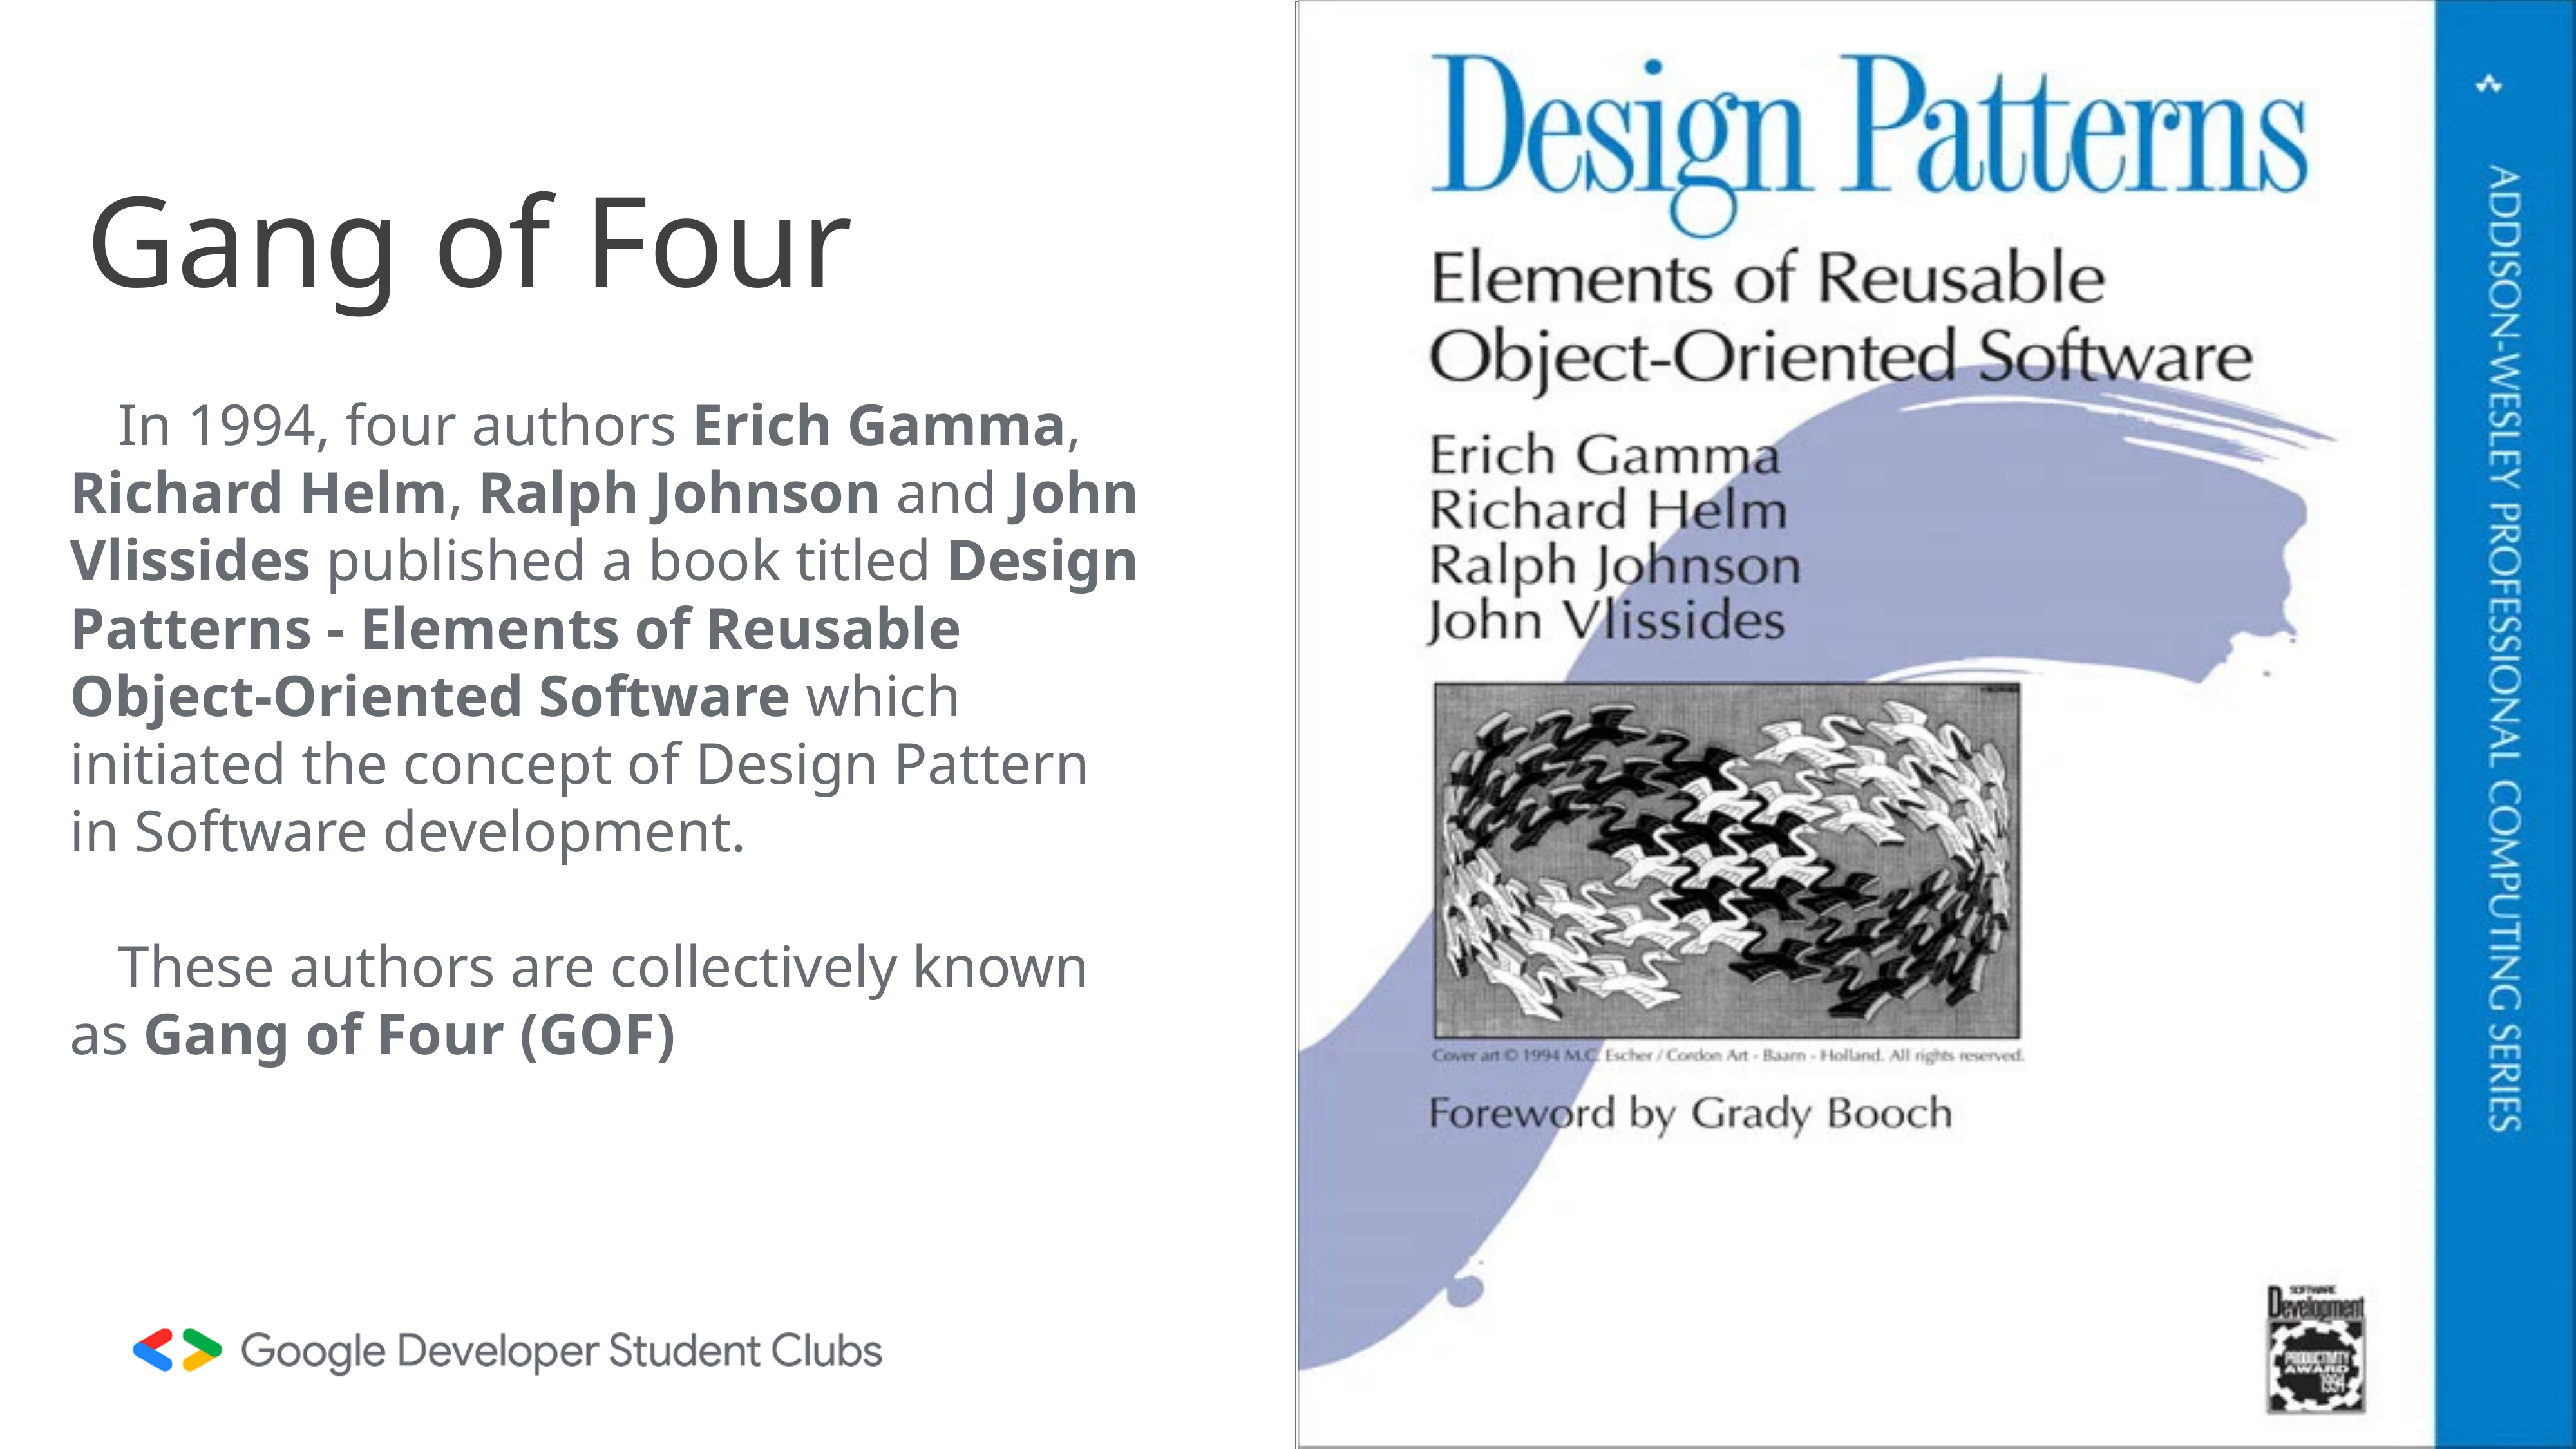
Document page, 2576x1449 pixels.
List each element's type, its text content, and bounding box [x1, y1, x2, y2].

title Gang of Four [60, 136, 1095, 430]
list In 1994, four authors Erich Gamma, Richard Helm, Ralph Johnson and John Vlissides published a book titled Design Patterns - Elements of Reusable Object-Oriented Software which initiated the concept of Design Pattern in Software development. These authors are collectively known as Gang of Four (GOF) [60, 379, 1155, 1230]
picture [0, 0, 2576, 1449]
